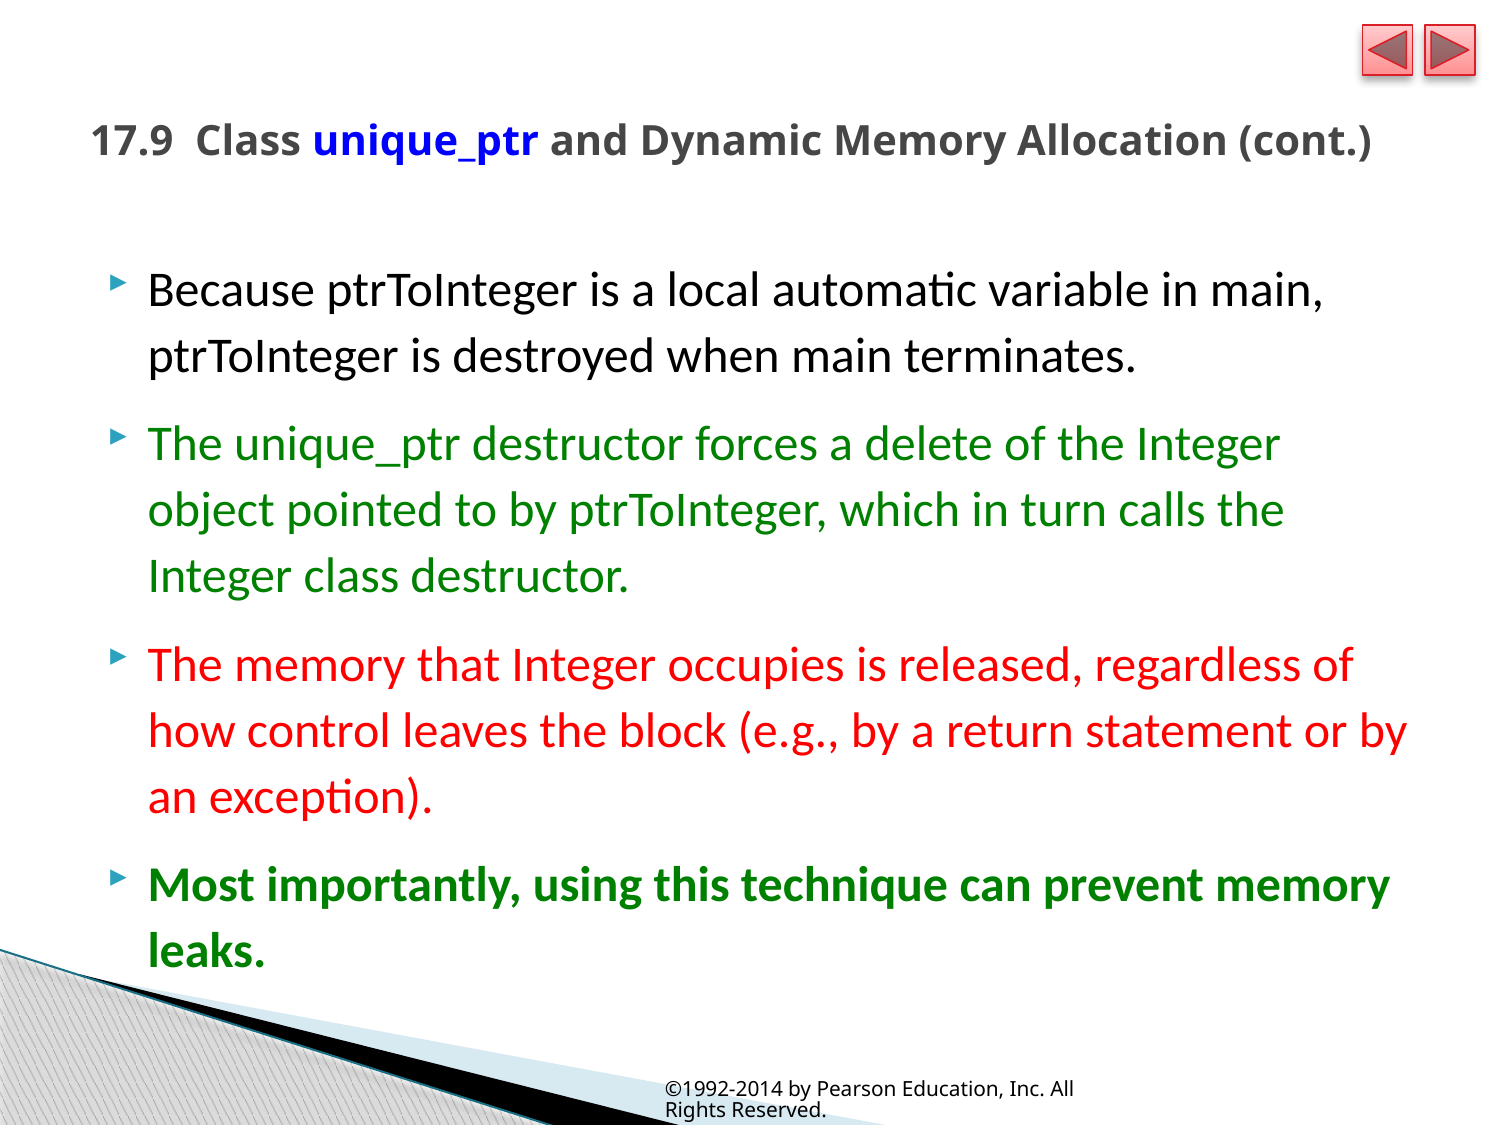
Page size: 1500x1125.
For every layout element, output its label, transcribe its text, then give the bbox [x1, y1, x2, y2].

footer ©1992-2014 by Pearson Education, Inc. All Rights Reserved. [650, 1051, 1105, 1112]
title 17.9 Class unique_ptr and Dynamic Memory Allocation (cont.) [75, 45, 1425, 233]
list Because ptrToInteger is a local automatic variable in main, ptrToInteger is destroyed when main terminates. The unique_ptr destructor forces a delete of the Integer object pointed to by ptrToInteger, which in turn calls the Integer class destructor. The memory that Integer occupies is released, regardless of how control leaves the block (e.g., by a return statement or by an exception). Most importantly, using this technique can prevent memory leaks. [75, 242, 1425, 986]
